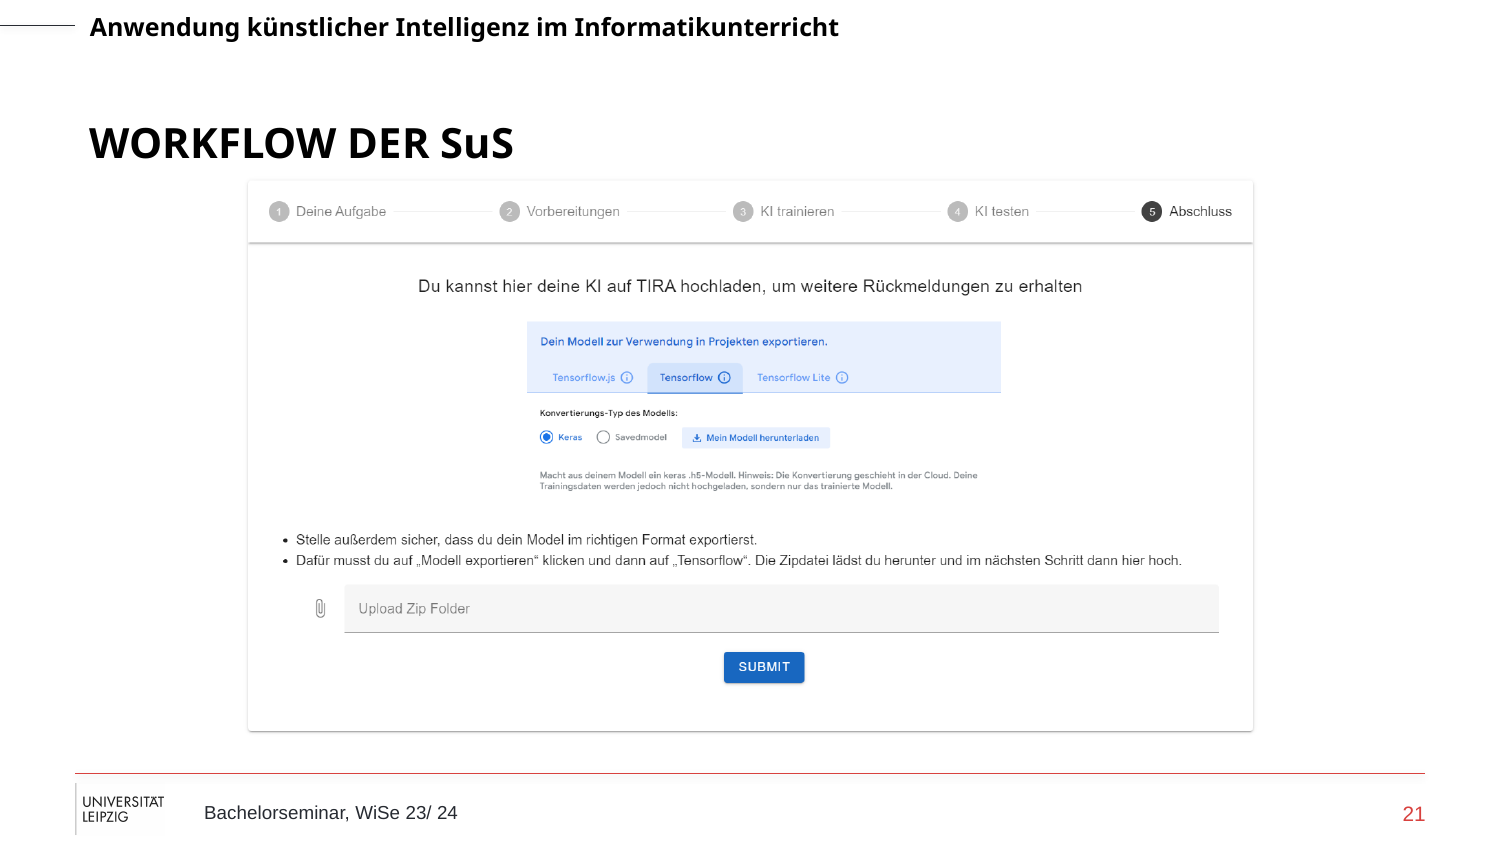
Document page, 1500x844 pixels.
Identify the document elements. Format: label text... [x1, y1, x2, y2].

picture [241, 174, 1259, 739]
picture [75, 782, 165, 836]
slide_number 21 [1303, 800, 1426, 834]
title Workflow der SuS [75, 50, 1426, 175]
